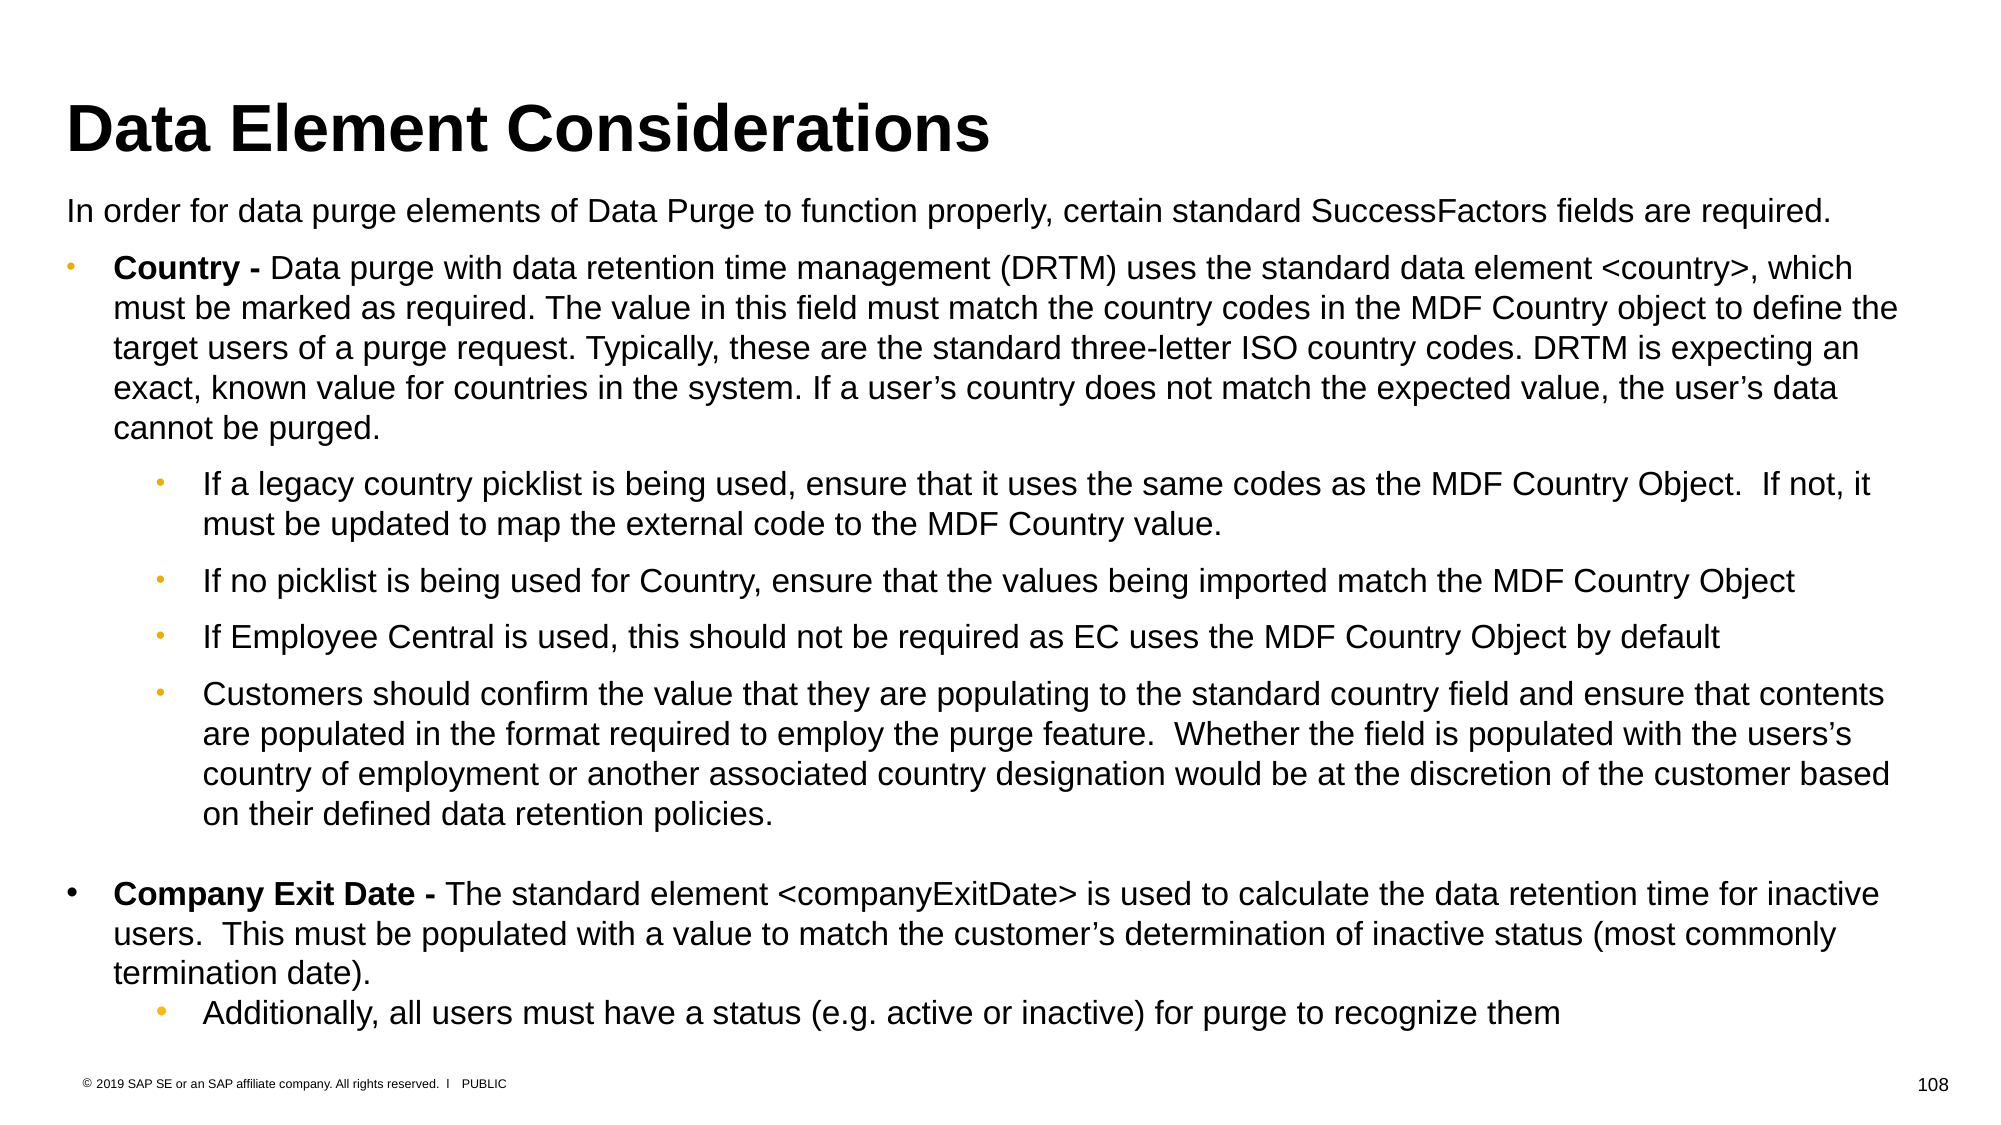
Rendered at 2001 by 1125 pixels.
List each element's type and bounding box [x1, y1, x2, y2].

title [66, 84, 1902, 166]
text_box [66, 189, 1928, 1032]
